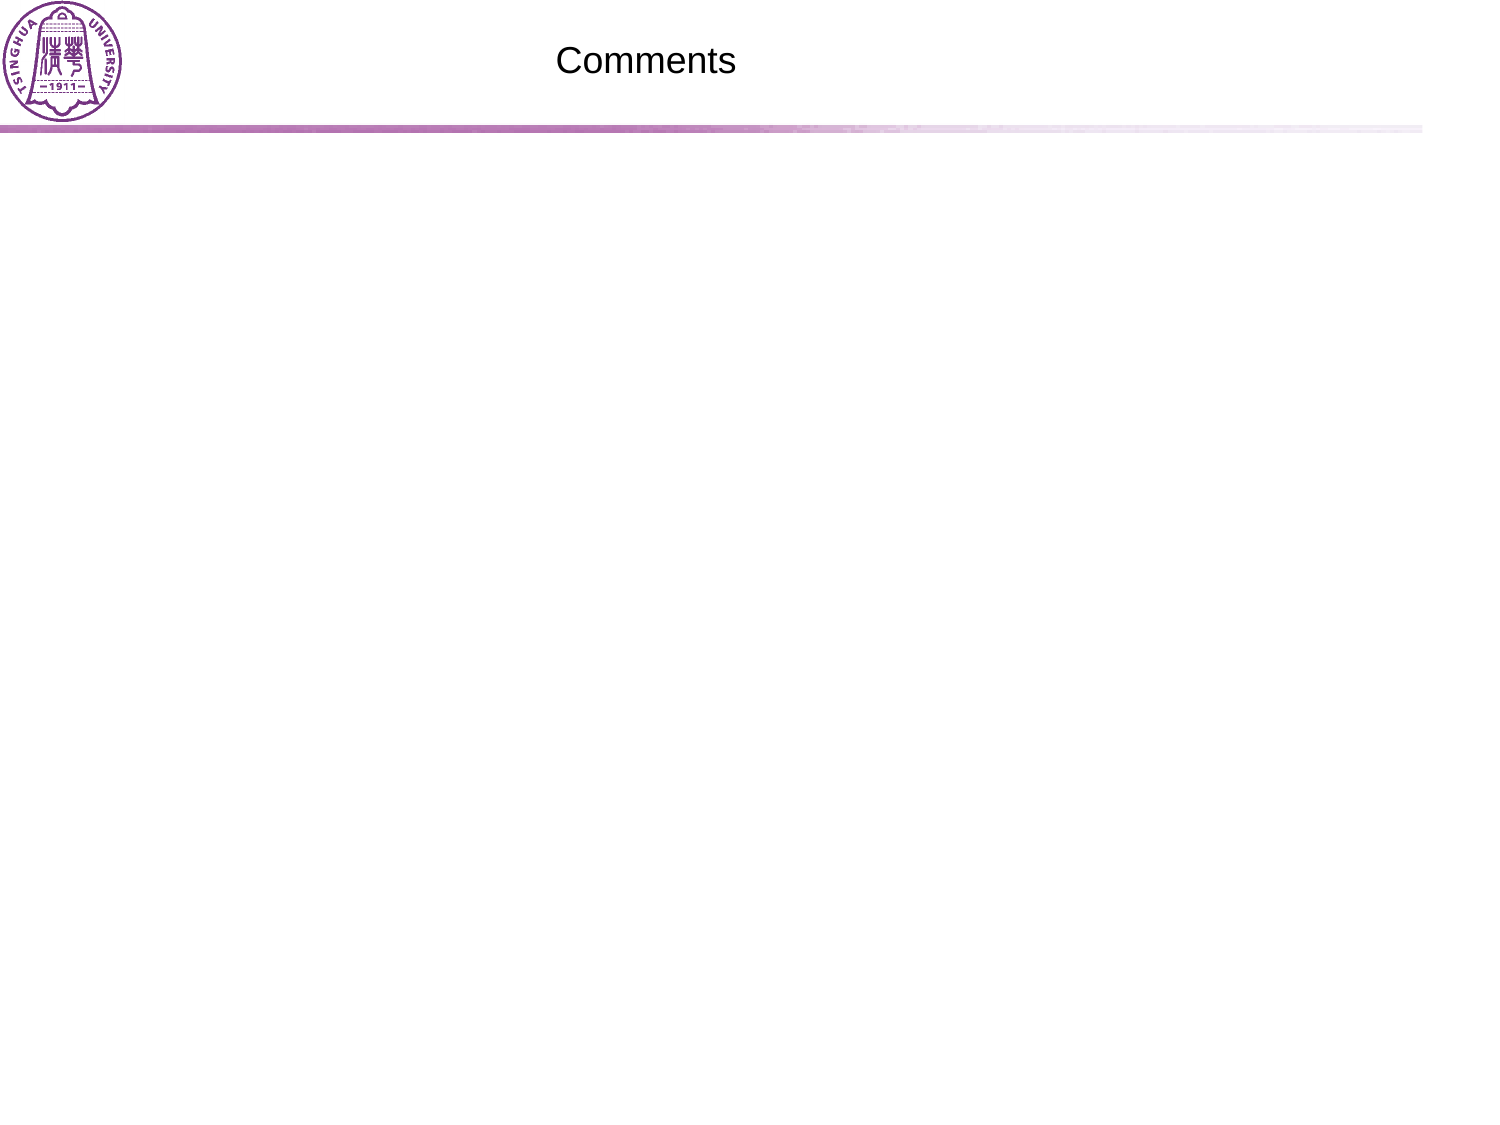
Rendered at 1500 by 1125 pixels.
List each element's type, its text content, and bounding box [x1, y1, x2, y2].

text_box Comments [540, 28, 959, 89]
picture [0, 0, 1423, 132]
